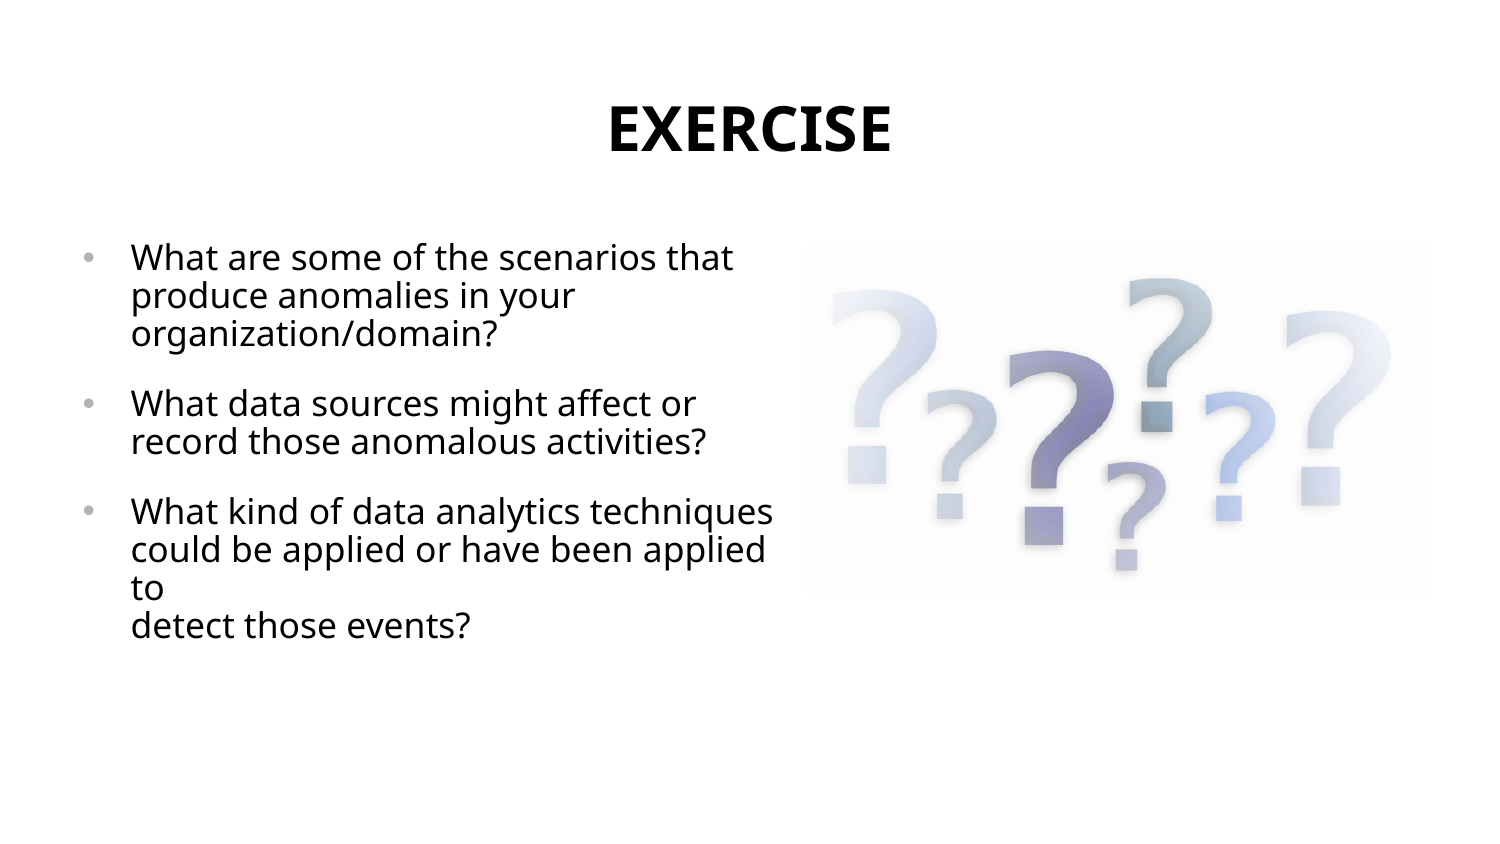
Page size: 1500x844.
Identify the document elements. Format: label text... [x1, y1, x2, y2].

title EXERCISE [68, 90, 1432, 172]
text_box What are some of the scenarios that produce anomalies in your organization/domain? What data sources might affect or record those anomalous activities? What kind of data analytics techniques could be applied or have been applied to detect those events? [70, 233, 811, 739]
picture [807, 246, 1430, 597]
